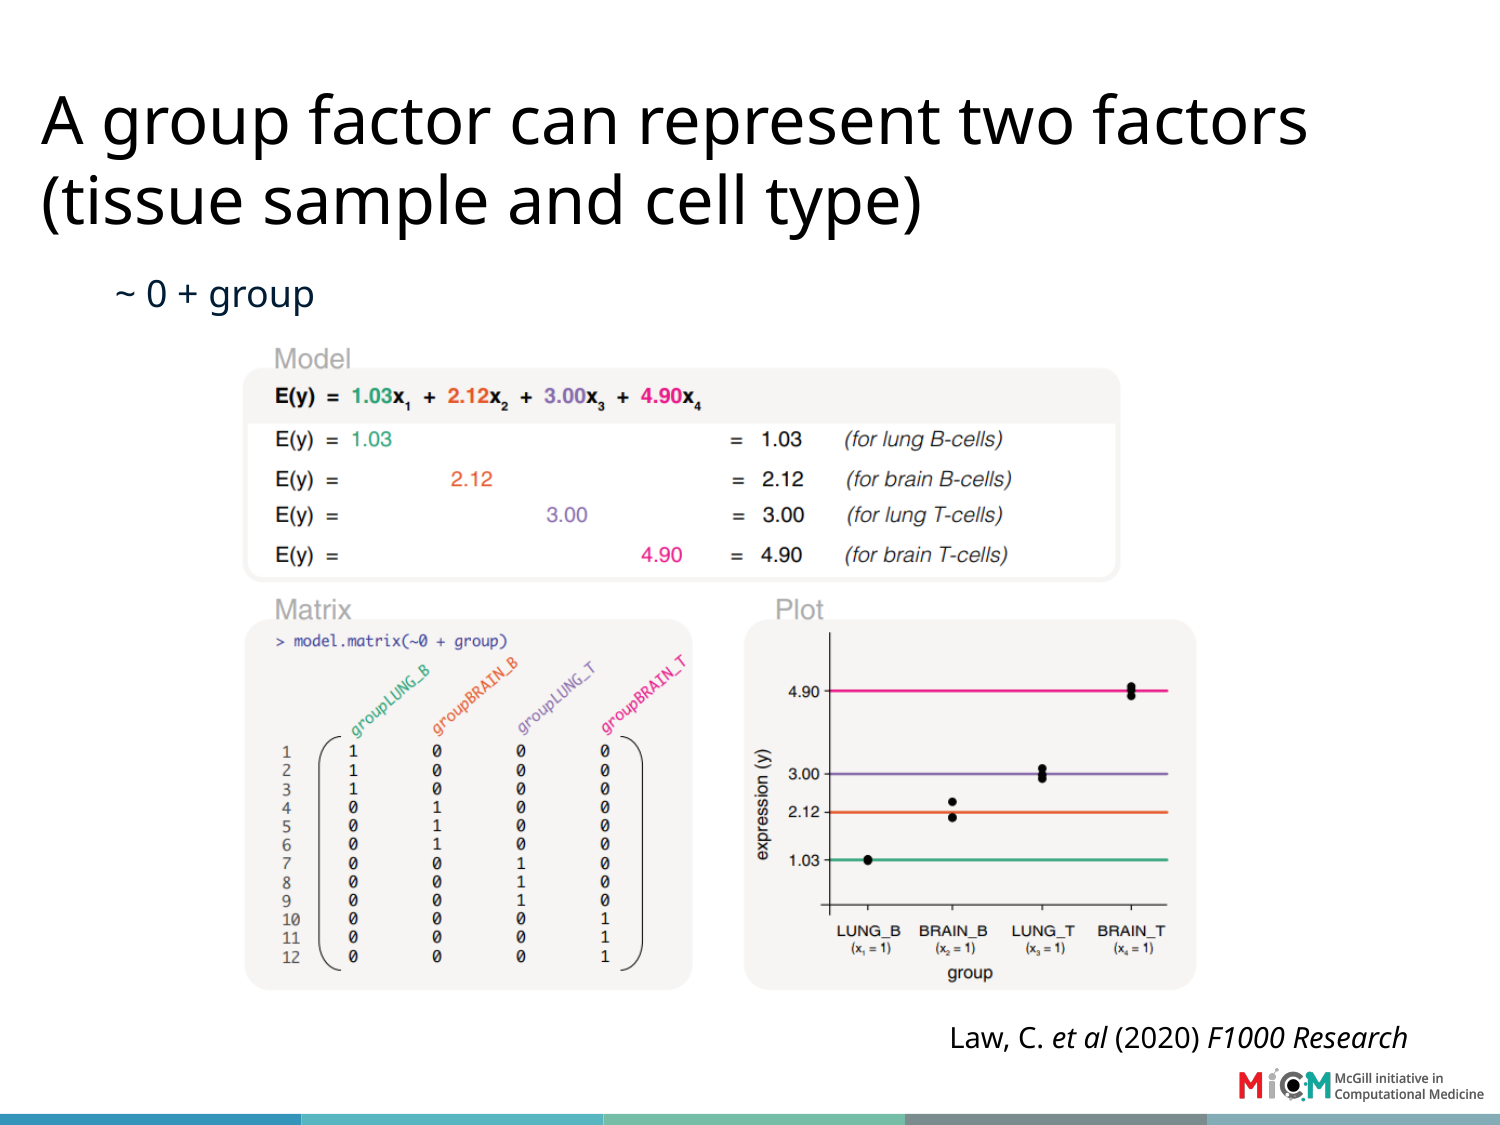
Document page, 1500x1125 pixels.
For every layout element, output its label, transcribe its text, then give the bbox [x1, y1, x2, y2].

text_box Law, C. et al (2020) F1000 Research [934, 1011, 1424, 1062]
text_box ~ 0 + group [100, 262, 1400, 323]
picture [1211, 1051, 1500, 1122]
picture [221, 322, 1210, 1001]
text_box A group factor can represent two factors (tissue sample and cell type) [26, 62, 1405, 253]
